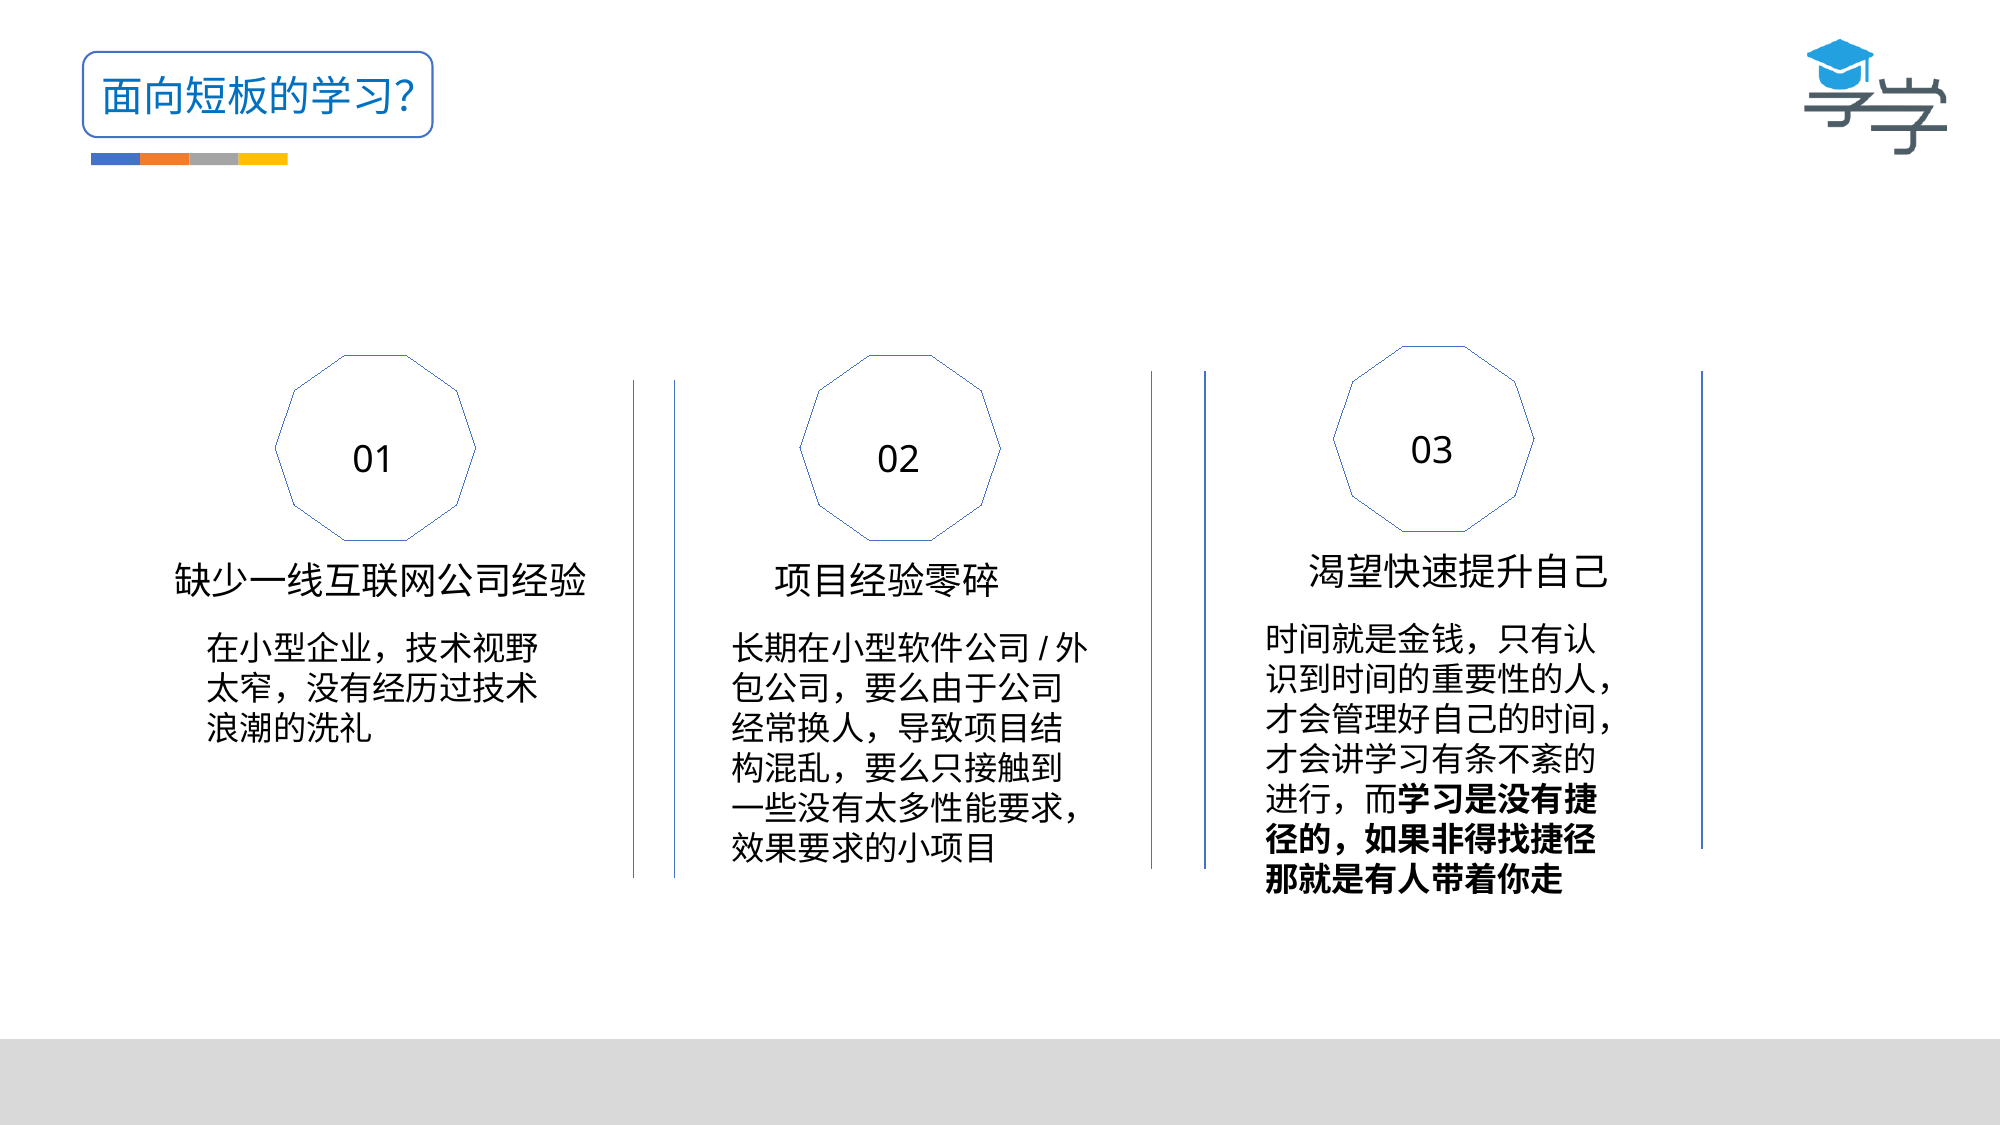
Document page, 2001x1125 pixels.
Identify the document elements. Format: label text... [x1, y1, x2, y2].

text_box [1333, 346, 1535, 532]
text_box [275, 355, 476, 541]
text_box 渴望快速提升自己 [1293, 540, 1624, 601]
text_box 长期在小型软件公司/外包公司，要么由于公司经常换人，导致项目结构混乱，要么只接触到一些没有太多性能要求，效果要求的小项目 [716, 620, 1104, 915]
text_box [799, 355, 1001, 541]
text_box 01 [337, 427, 411, 488]
text_box 03 [1395, 418, 1469, 479]
text_box 缺少一线互联网公司经验 [159, 549, 602, 610]
picture [1799, 20, 1952, 173]
text_box 项目经验零碎 [759, 549, 1015, 610]
text_box 面向短板的学习？ [81, 50, 434, 139]
text_box 02 [862, 427, 936, 488]
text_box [90, 152, 288, 166]
text_box 在小型企业，技术视野太窄，没有经历过技术浪潮的洗礼 [191, 620, 580, 755]
text_box 时间就是金钱，只有认识到时间的重要性的人，才会管理好自己的时间，才会讲学习有条不紊的进行，而学习是没有捷径的，如果非得找捷径那就是有人带着你走 [1250, 611, 1638, 906]
